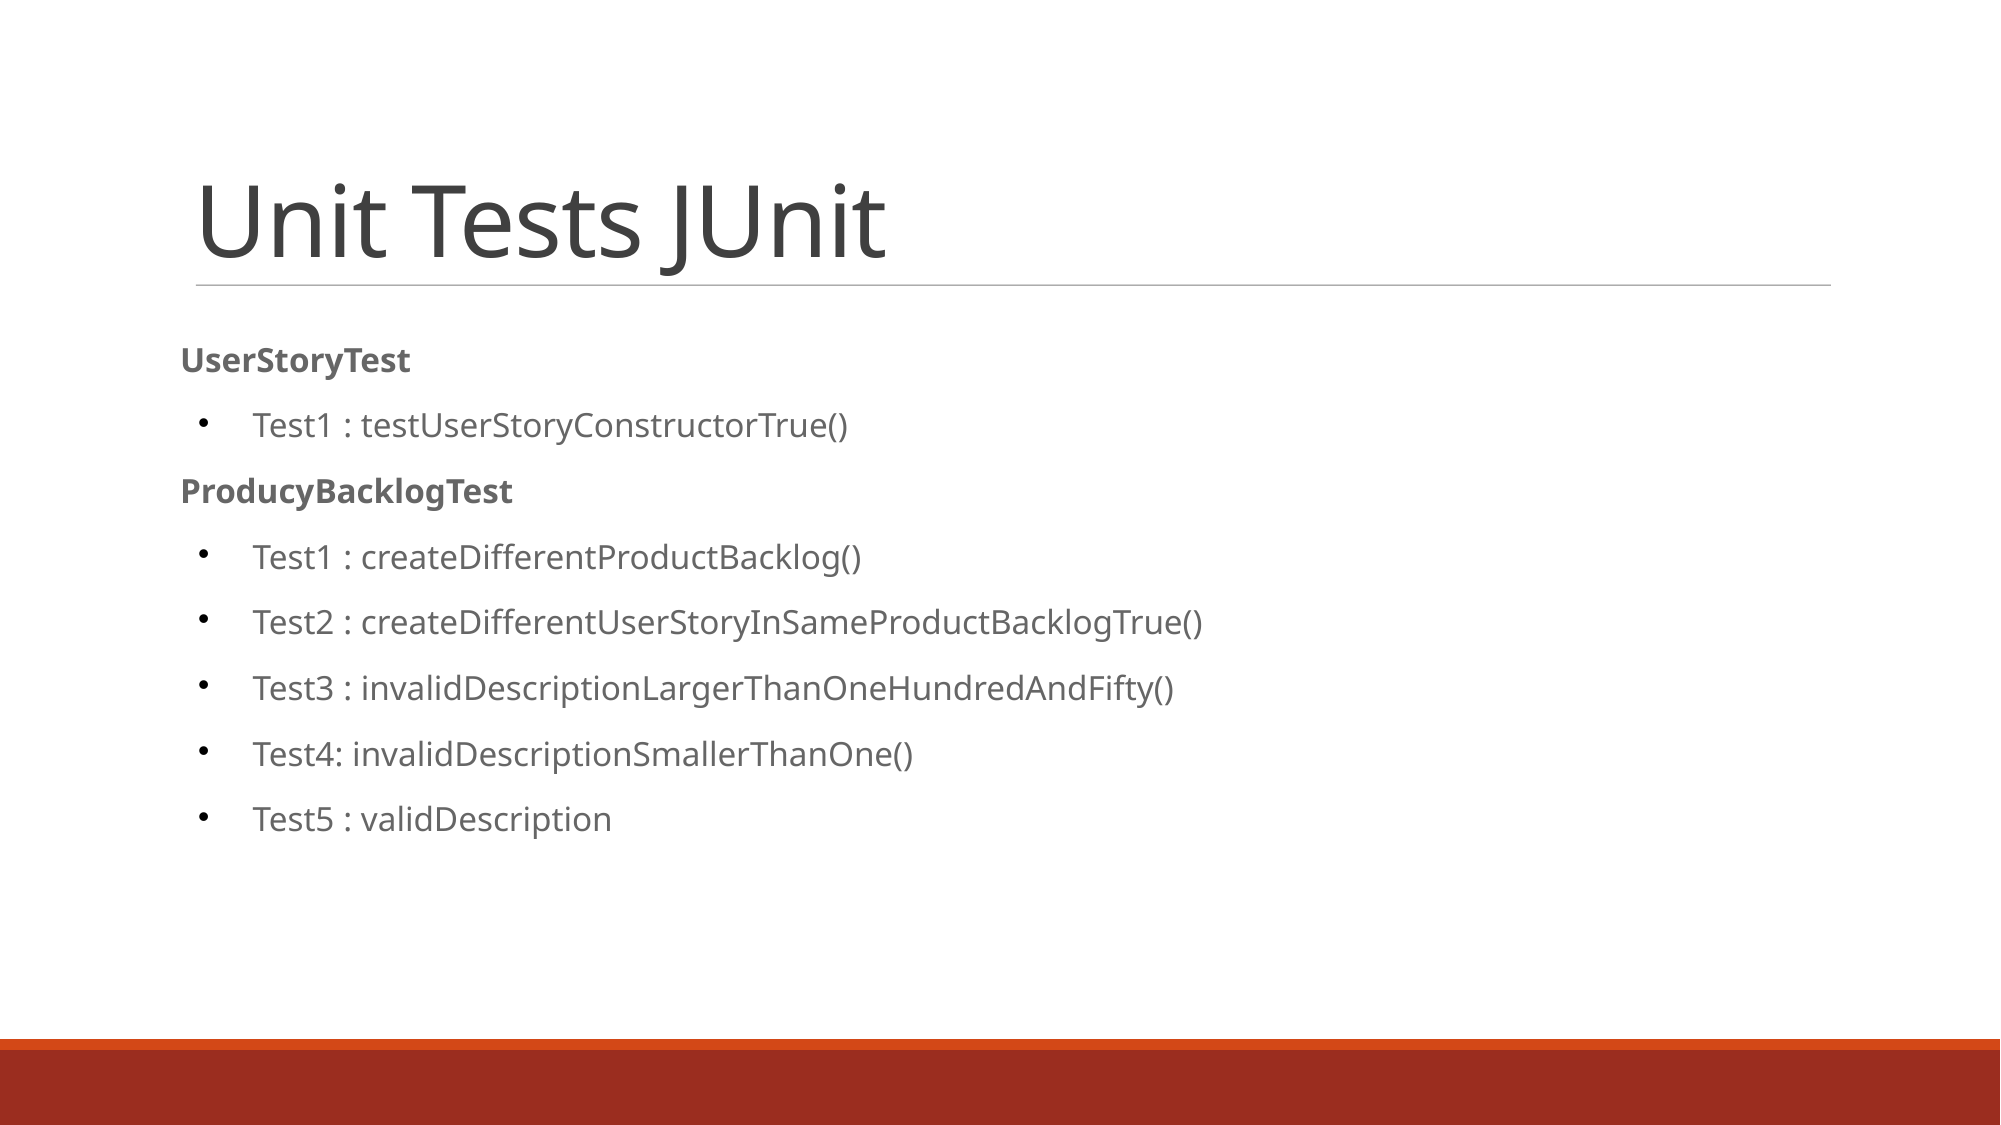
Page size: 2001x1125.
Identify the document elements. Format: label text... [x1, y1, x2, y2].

text_box UserStoryTest Test1 : testUserStoryConstructorTrue() ProducyBacklogTest Test1 : createDifferentProductBacklog() Test2 : createDifferentUserStoryInSameProductBacklogTrue() Test3 : invalidDescriptionLargerThanOneHundredAndFifty() Test4: invalidDescriptionSmallerThanOne() Test5 : validDescription [180, 318, 1995, 1034]
text_box Unit Tests JUnit [180, 47, 1830, 285]
